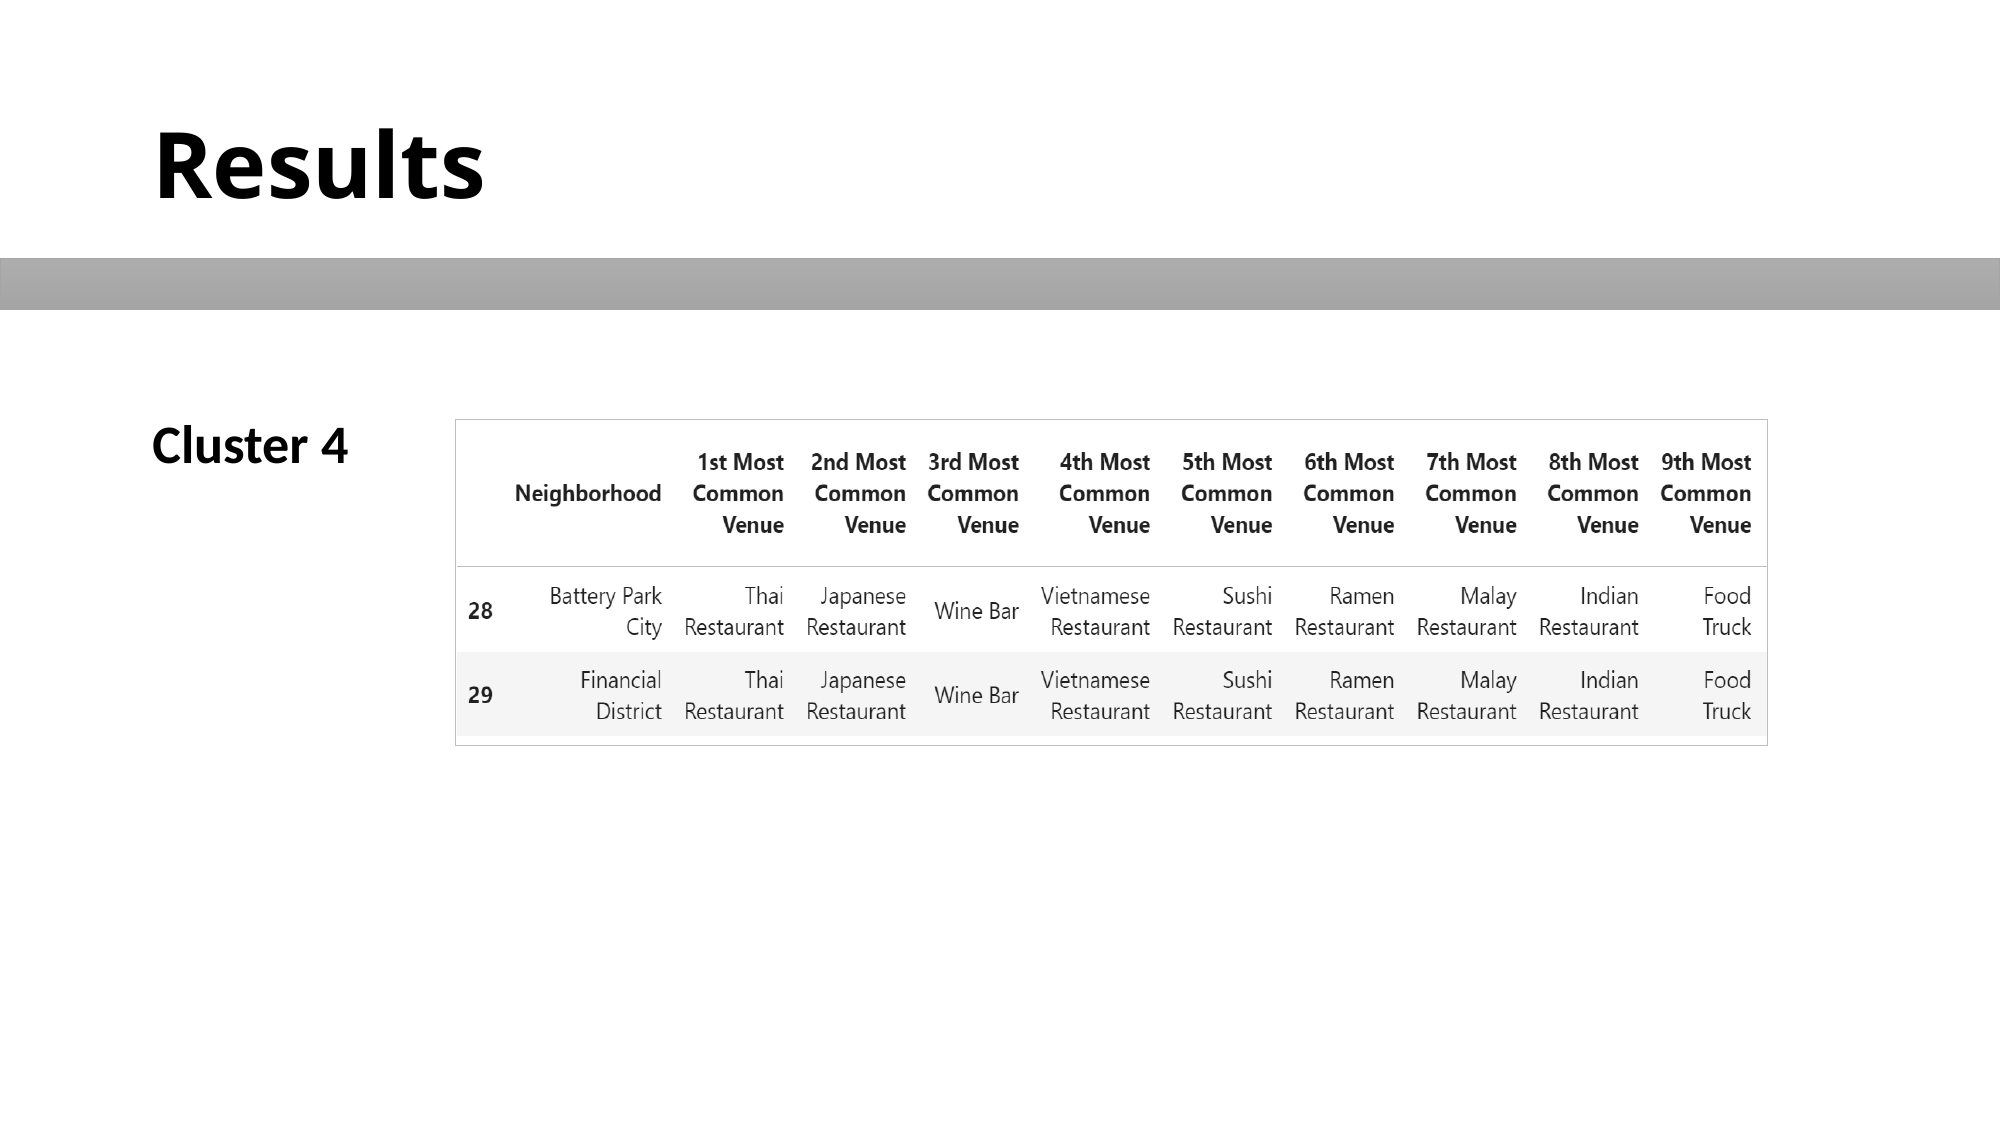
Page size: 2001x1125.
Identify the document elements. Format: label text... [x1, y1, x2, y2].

text_box [0, 258, 2000, 310]
list Cluster 4 [137, 409, 1575, 483]
title Results [137, 59, 1863, 258]
picture [455, 419, 1768, 746]
